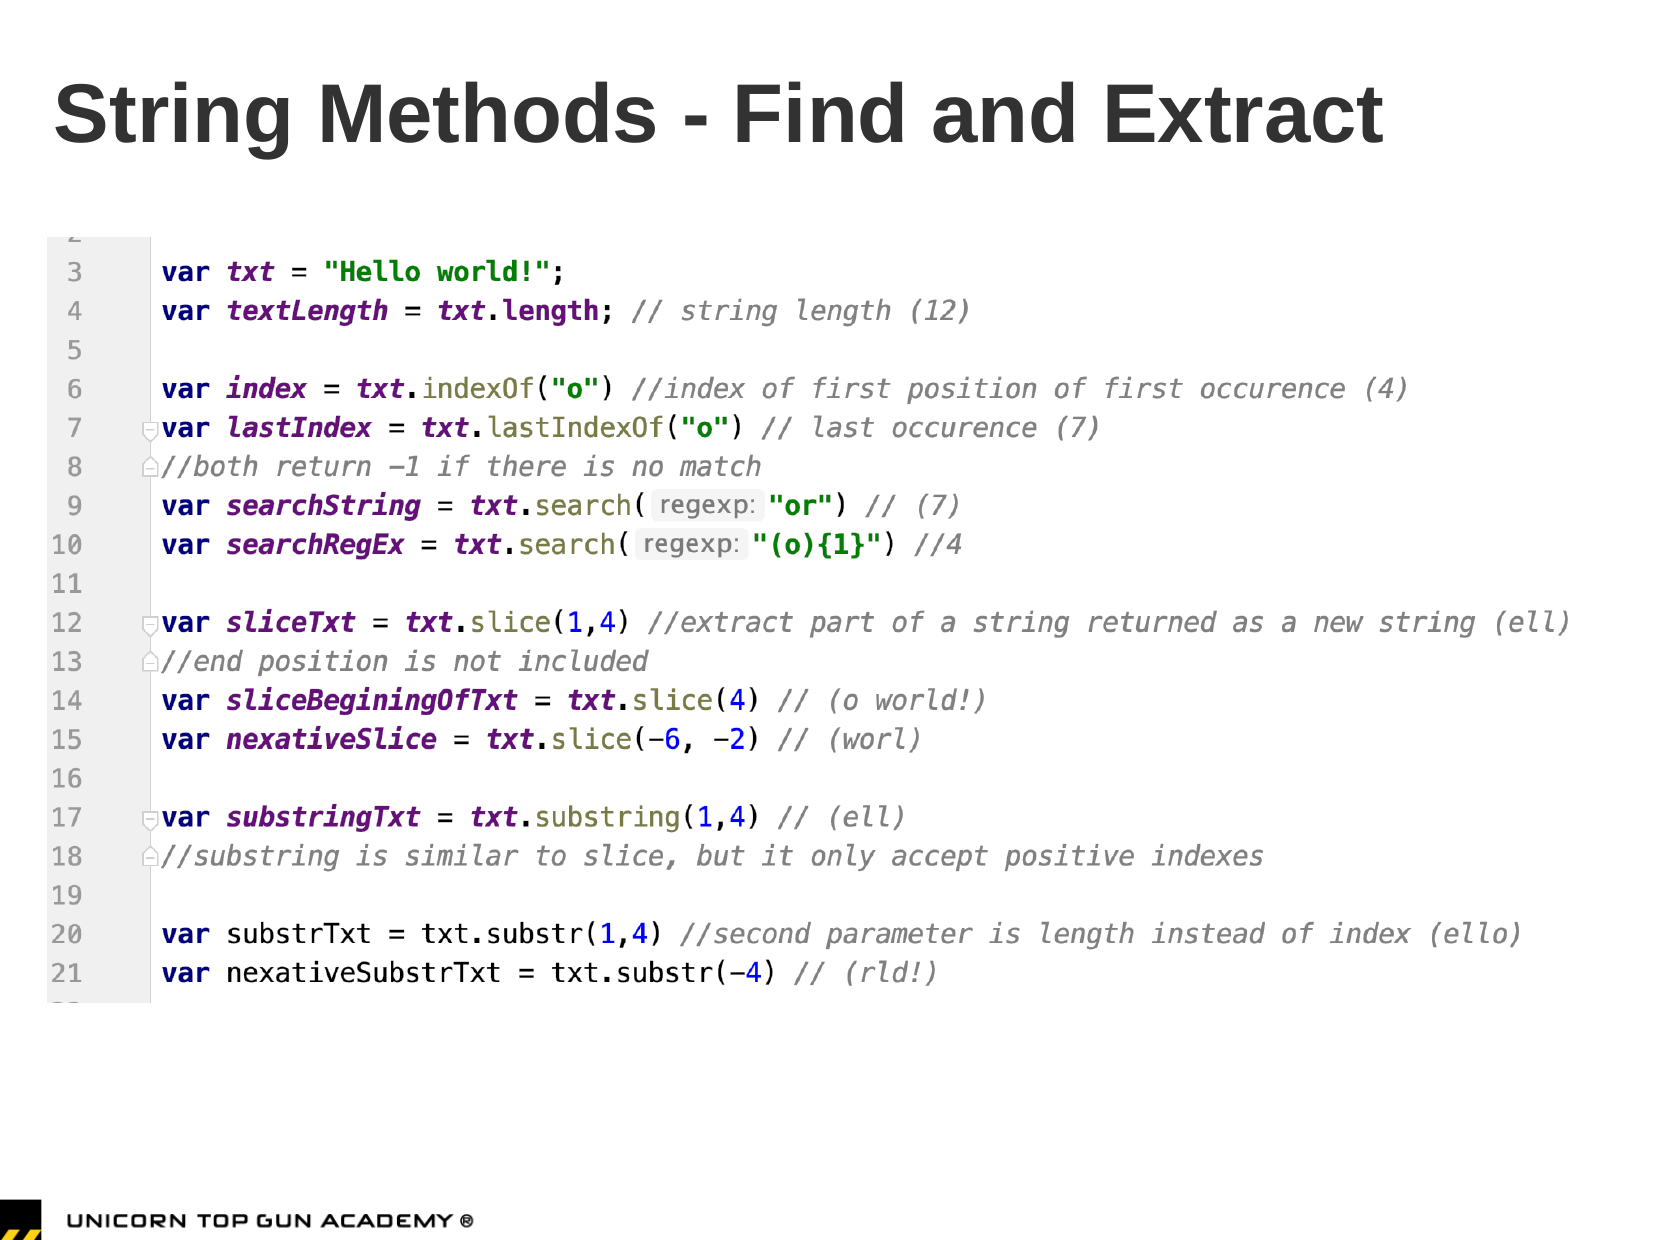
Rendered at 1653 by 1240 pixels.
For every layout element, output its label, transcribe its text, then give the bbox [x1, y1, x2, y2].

picture [0, 0, 1653, 1240]
title String Methods - Find and Extract [45, 46, 1609, 172]
